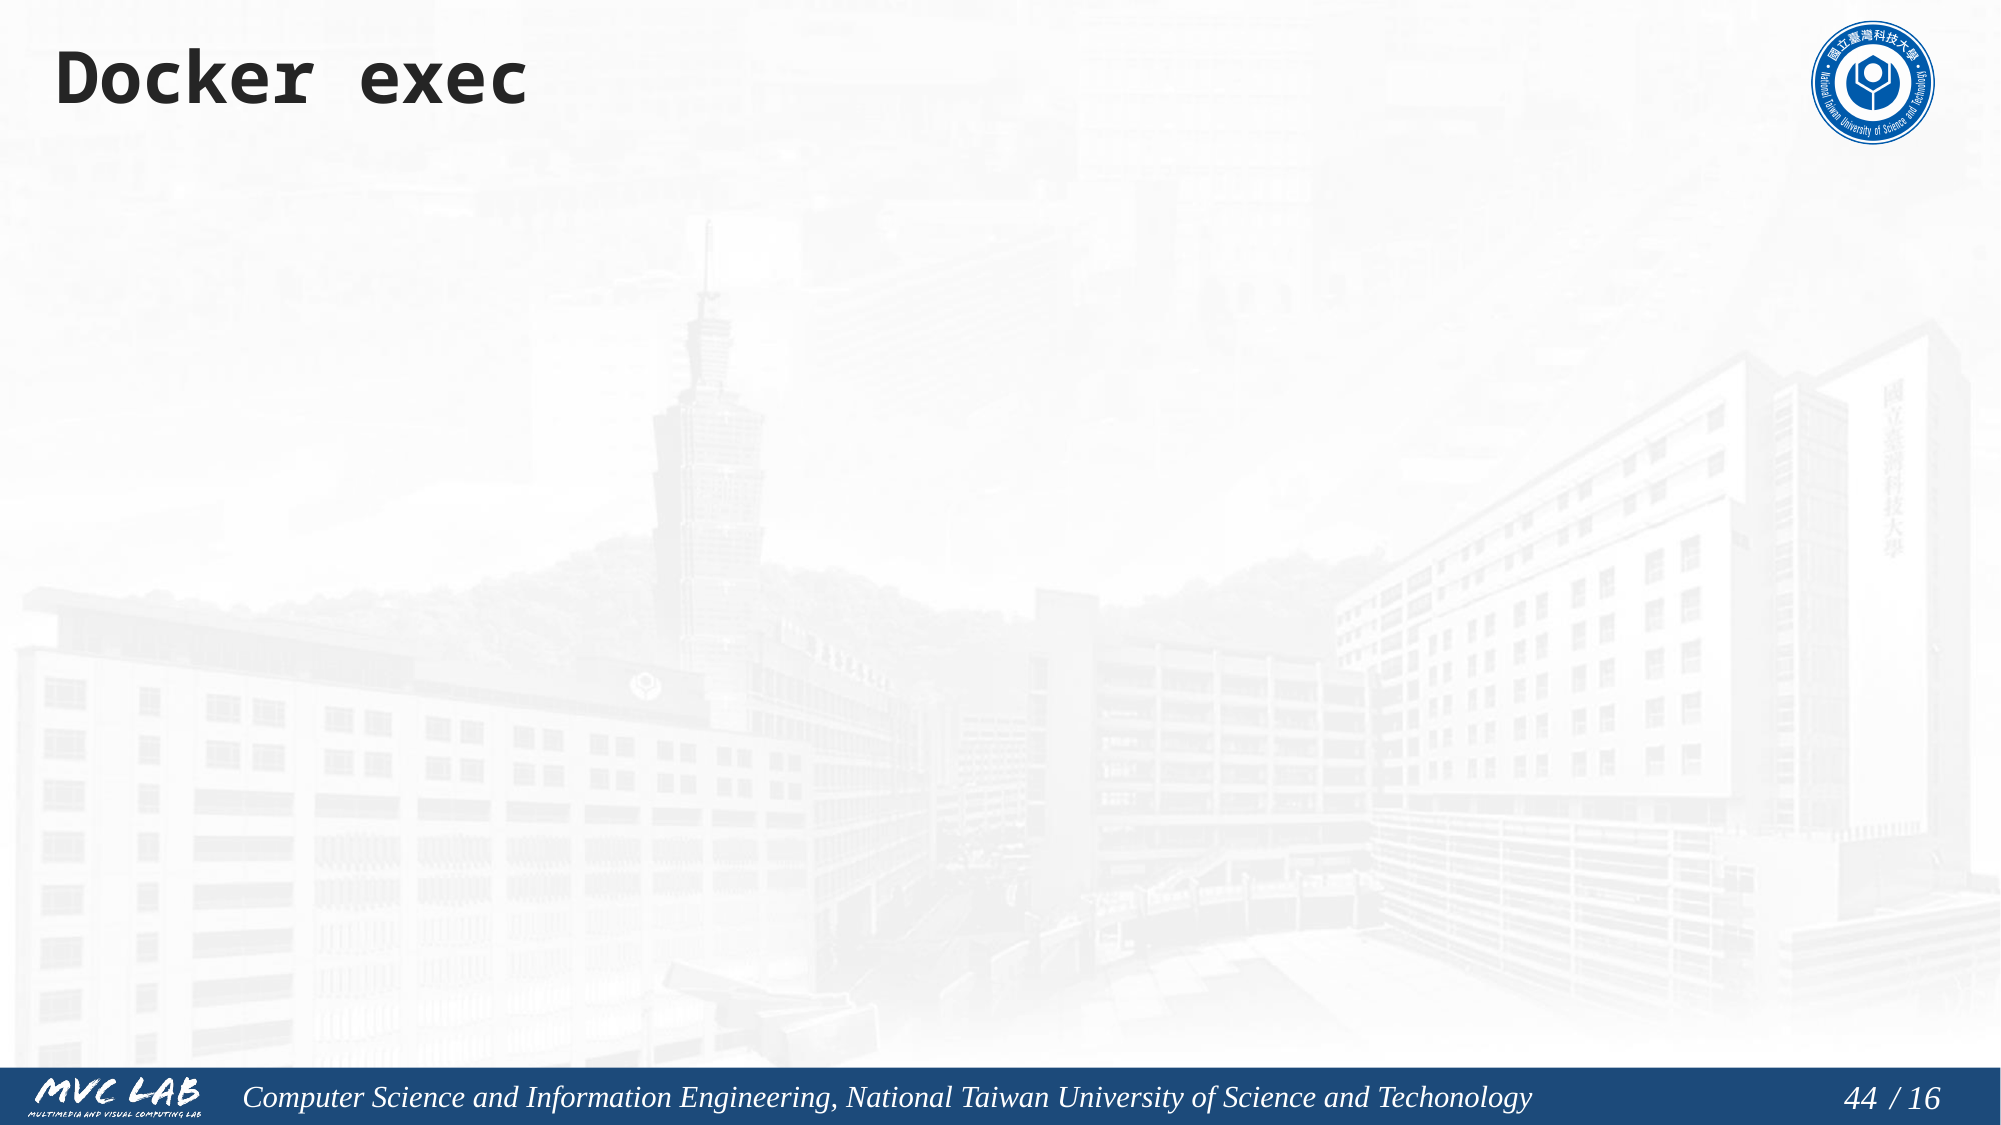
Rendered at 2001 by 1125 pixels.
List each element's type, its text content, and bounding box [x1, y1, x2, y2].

picture [1808, 16, 1937, 148]
slide_number 43 [1807, 1067, 1875, 1125]
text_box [0, 0, 2001, 1067]
title Docker exec [41, 16, 1712, 133]
picture [12, 1070, 228, 1125]
footer / 16 [1875, 1067, 1988, 1125]
